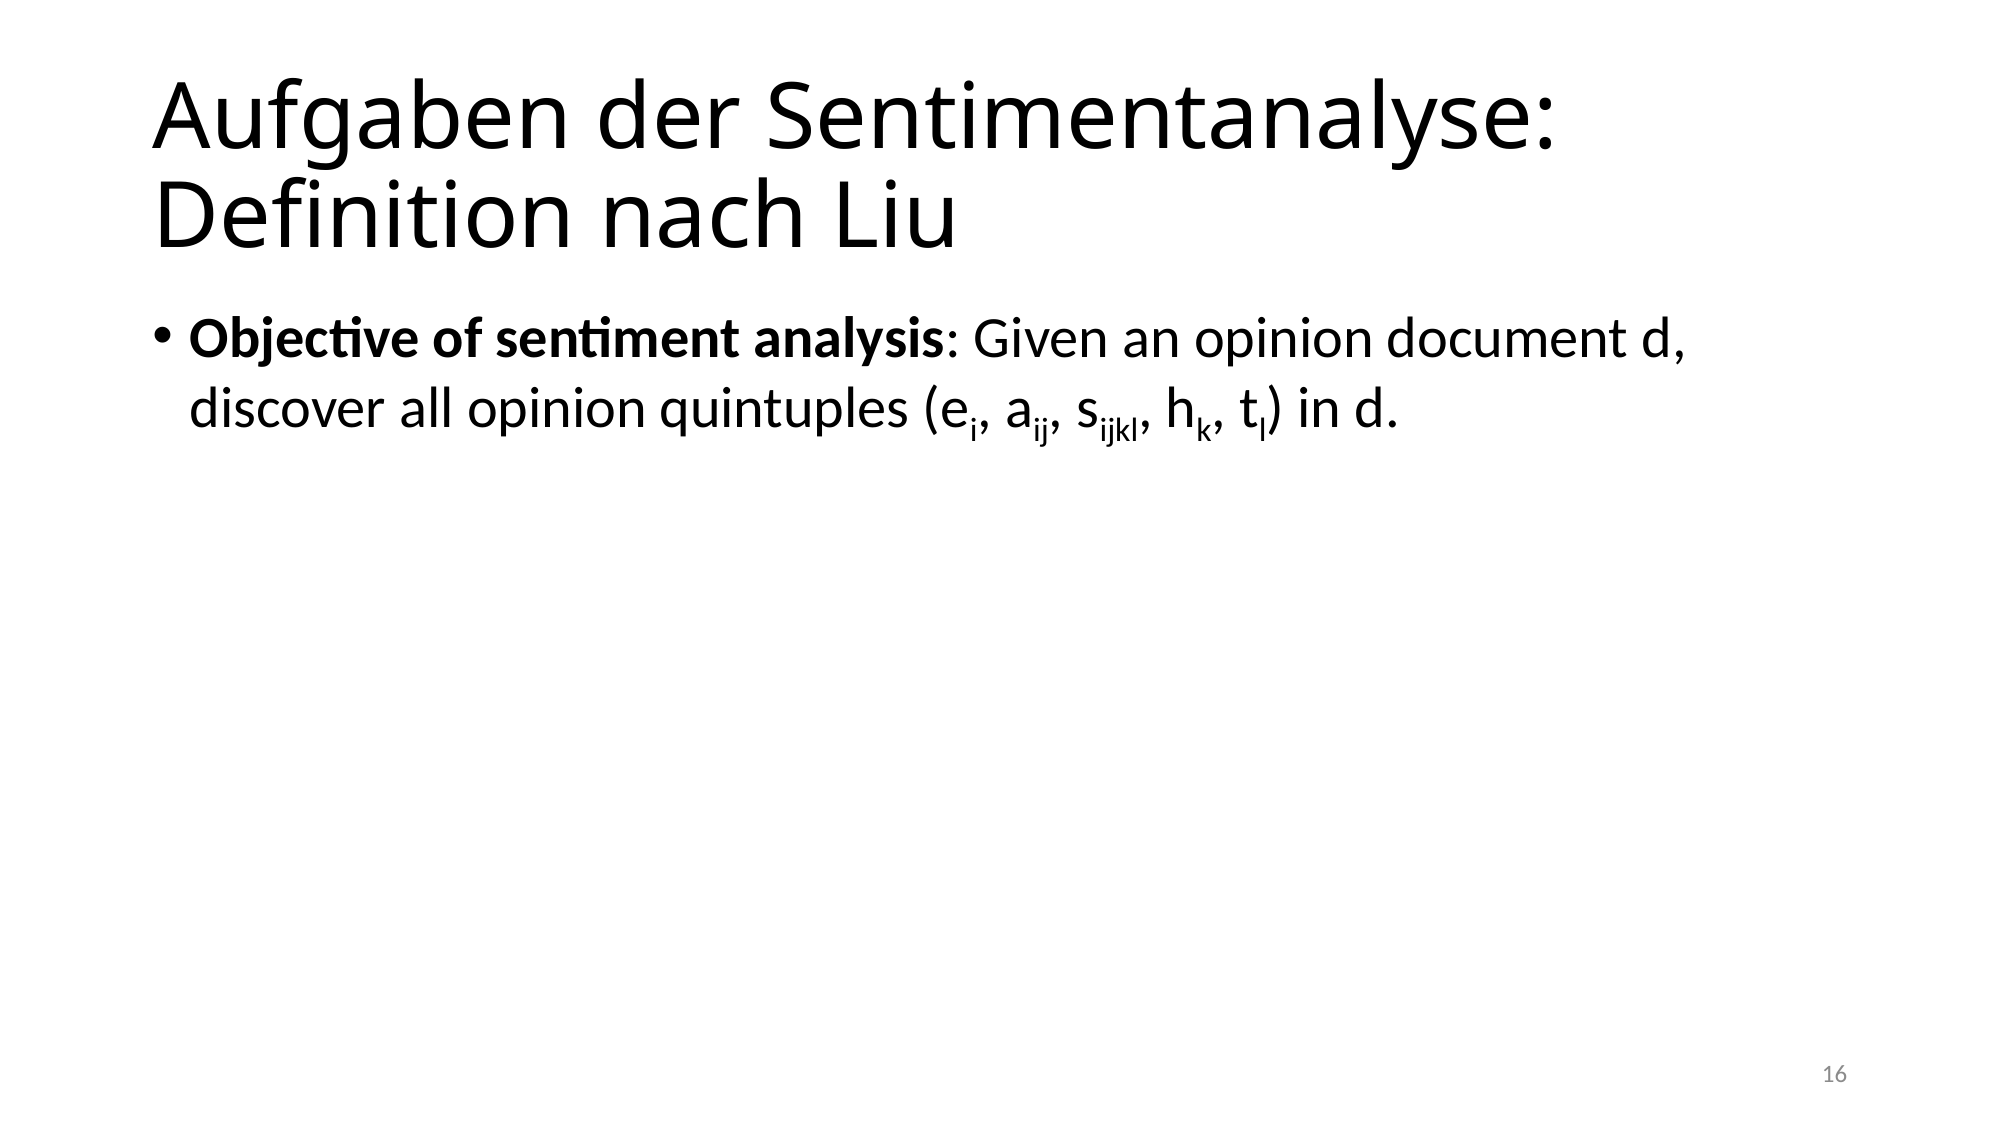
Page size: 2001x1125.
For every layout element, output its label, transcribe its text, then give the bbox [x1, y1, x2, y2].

list Objective of sentiment analysis: Given an opinion document d, discover all opinion quintuples (ei, aij, sijkl, hk, tl) in d. [137, 299, 1863, 1014]
title Aufgaben der Sentimentanalyse: Definition nach Liu [137, 59, 1863, 278]
slide_number 16 [1412, 1042, 1863, 1103]
